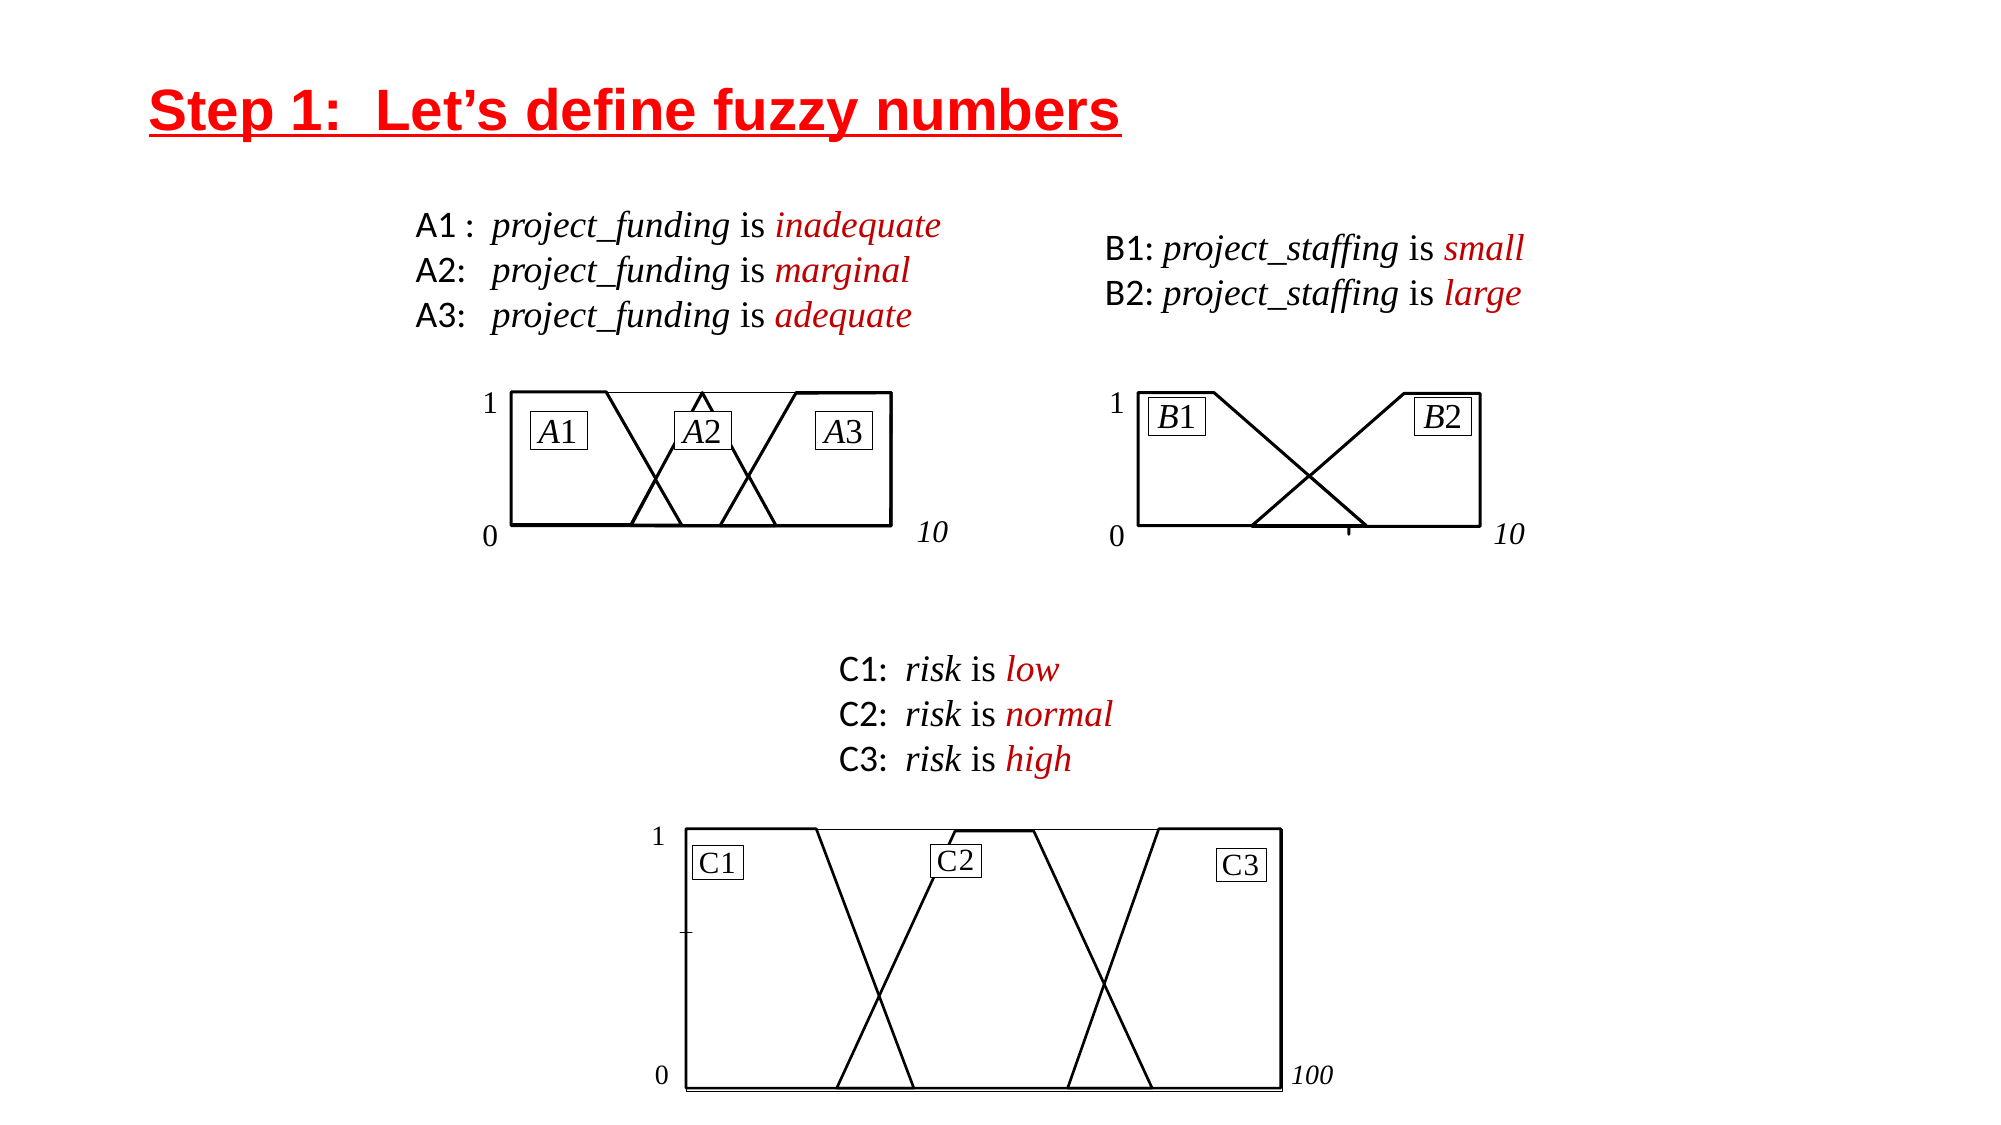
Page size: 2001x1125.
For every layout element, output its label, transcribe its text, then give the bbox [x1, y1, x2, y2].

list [337, 218, 1674, 683]
text_box A1 : project_funding is inadequate A2: project_funding is marginal A3: project_funding is adequate [281, 192, 1282, 343]
text_box C1: risk is low C2: risk is normal C3: risk is high [781, 636, 1782, 786]
title Step 1: Let’s define fuzzy numbers [133, 43, 1859, 181]
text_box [614, 800, 1782, 1098]
text_box B1: project_staffing is small B2: project_staffing is large [1090, 215, 1807, 321]
